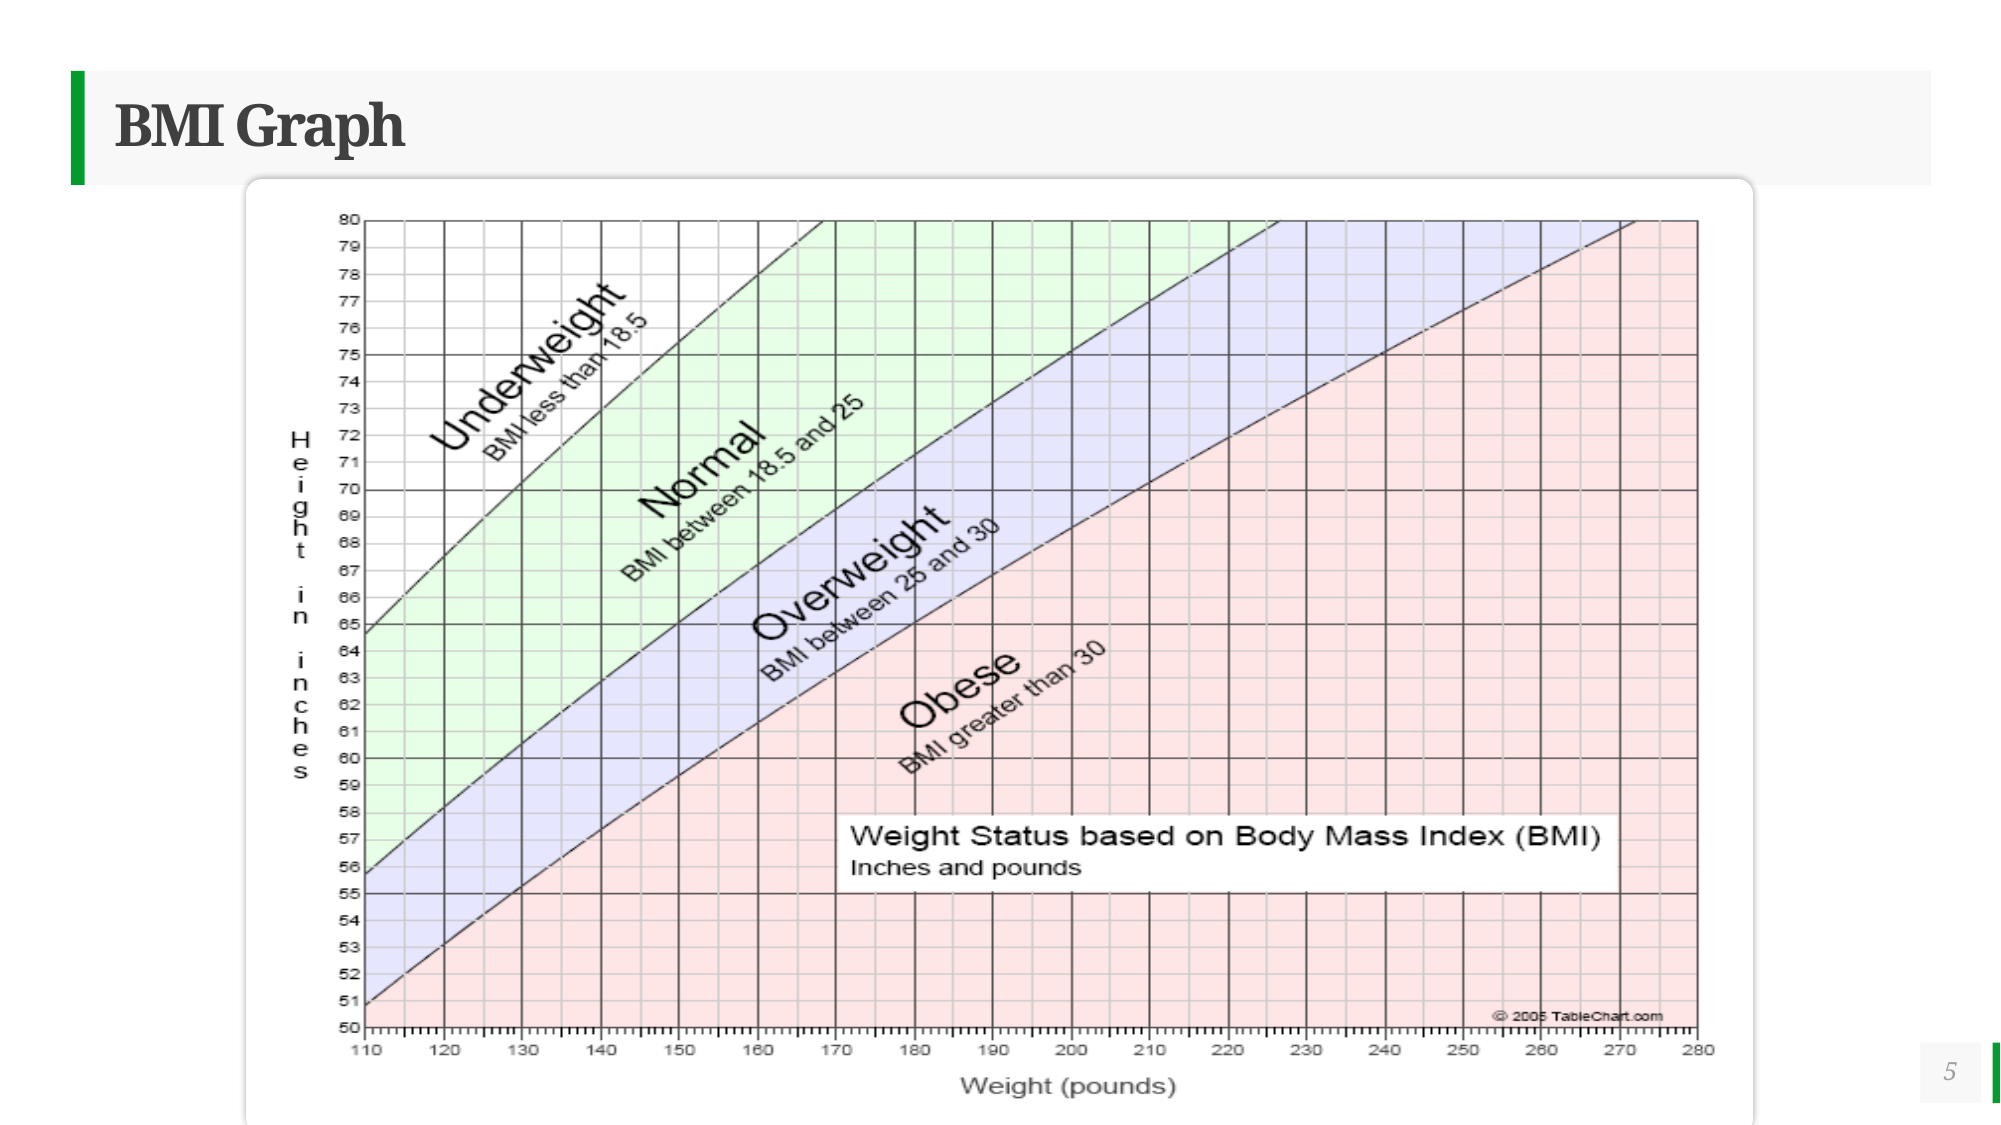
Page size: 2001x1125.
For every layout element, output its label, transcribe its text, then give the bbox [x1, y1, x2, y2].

picture [277, 210, 1723, 1103]
slide_number 5 [1920, 1042, 1982, 1103]
title BMI Graph [84, 70, 1932, 185]
